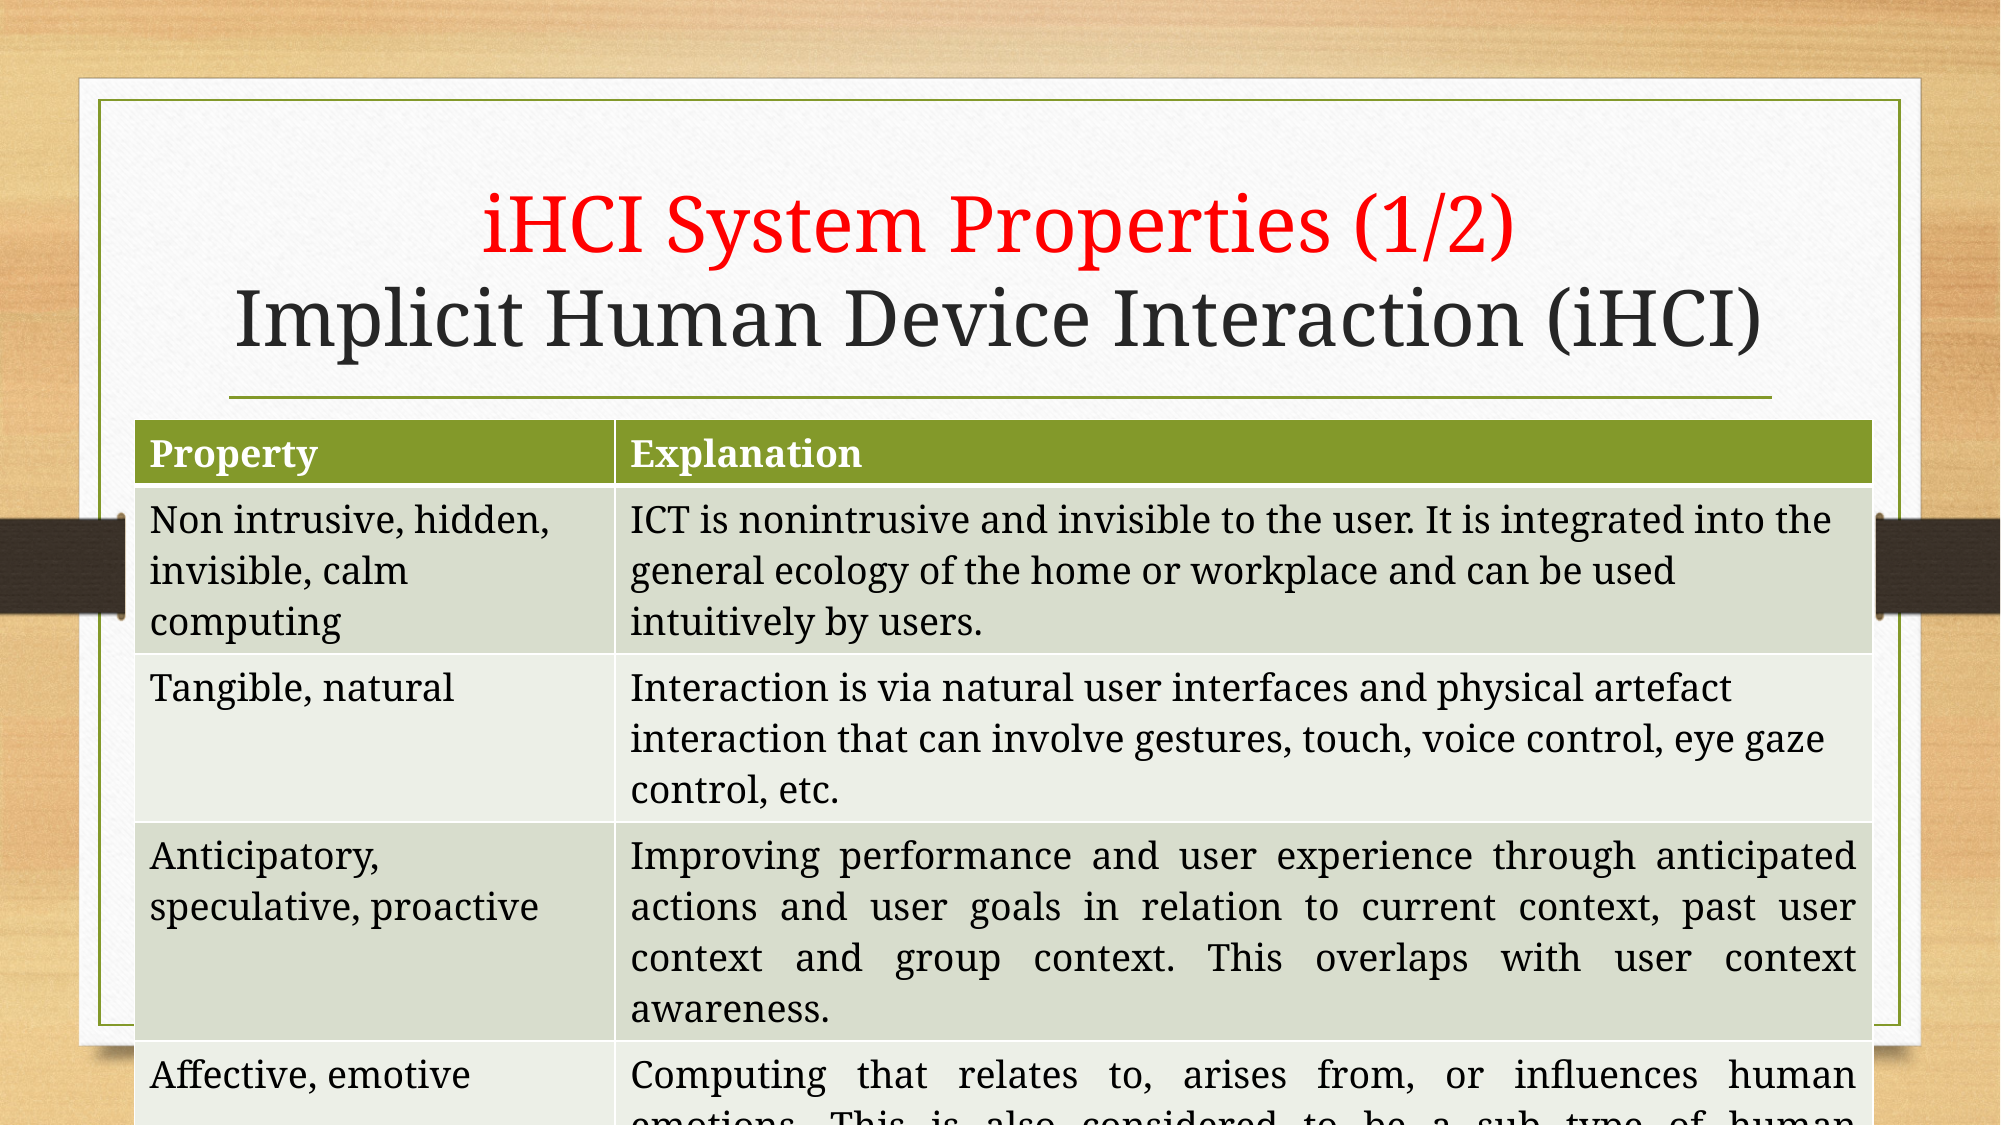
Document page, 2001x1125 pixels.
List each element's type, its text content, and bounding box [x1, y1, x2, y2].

table_cell Anticipatory, speculative, proactive [135, 823, 614, 1040]
table_cell Non intrusive, hidden, invisible, calm computing [135, 488, 614, 653]
table_header Explanation [616, 420, 1872, 483]
table_header Property [135, 420, 614, 483]
table_cell Computing that relates to, arises from, or influences human emotions. This is also considered to be a sub type of human intelligence [616, 1042, 1872, 1125]
table_cell Interaction is via natural user interfaces and physical artefact interaction that can involve gestures, touch, voice control, eye gaze control, etc. [616, 655, 1872, 821]
table_cell Tangible, natural [135, 655, 614, 821]
picture [0, 0, 2001, 1125]
table_cell Affective, emotive [135, 1042, 614, 1125]
table_cell Improving performance and user experience through anticipated actions and user goals in relation to current context, past user context and group context. This overlaps with user context awareness. [616, 823, 1872, 1040]
title iHCI System Properties (1/2) Implicit Human Device Interaction (iHCI) [212, 161, 1788, 375]
table_cell ICT is nonintrusive and invisible to the user. It is integrated into the general ecology of the home or workplace and can be used intuitively by users. [616, 488, 1872, 653]
